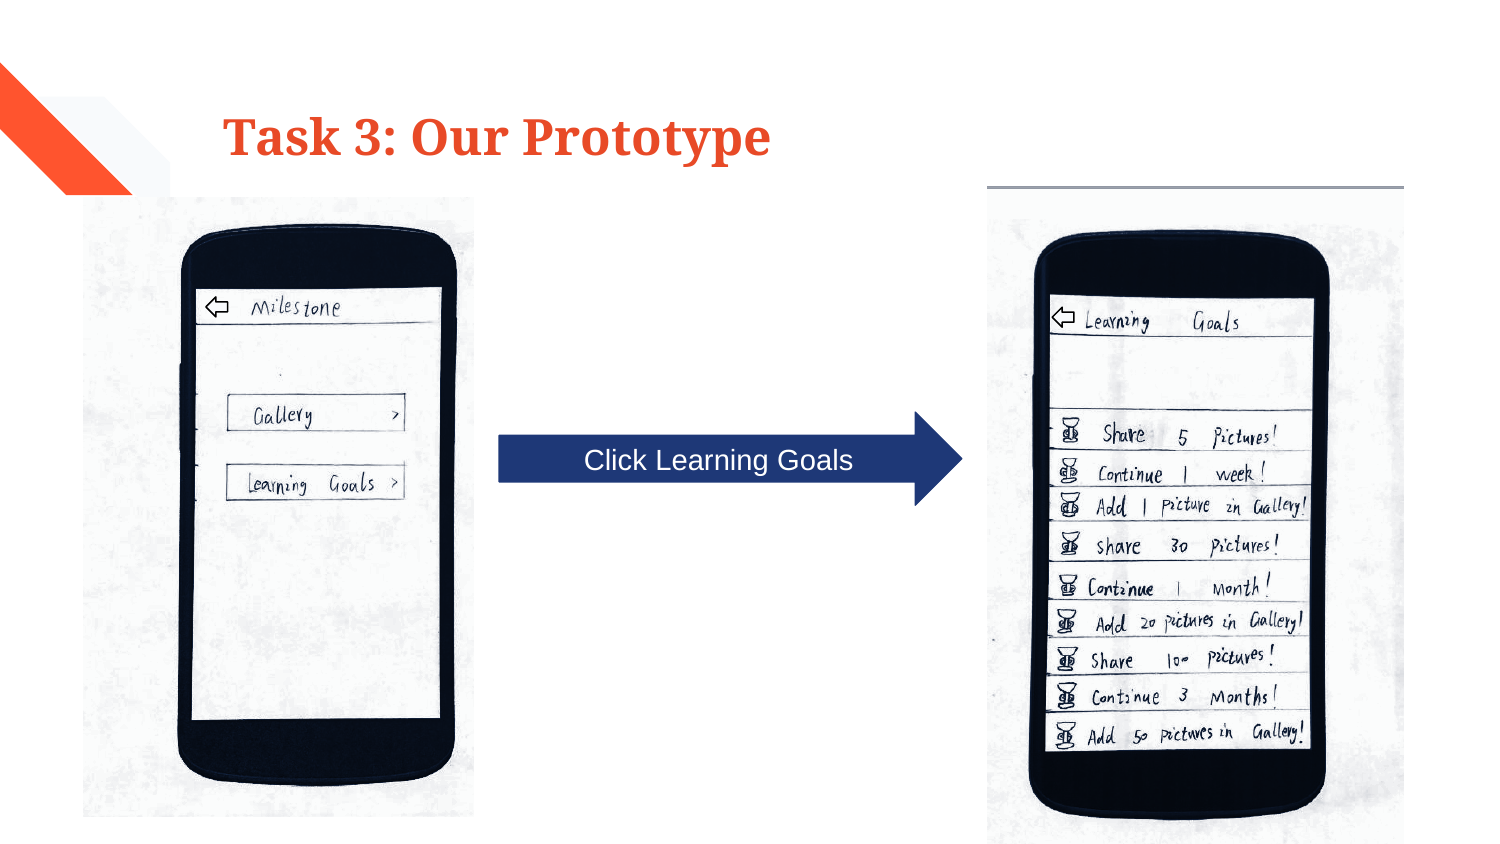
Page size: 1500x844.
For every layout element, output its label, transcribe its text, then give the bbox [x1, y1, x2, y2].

picture [82, 197, 475, 818]
picture [986, 186, 1405, 844]
text_box Click Learning Goals [499, 412, 962, 506]
title Task 3: Our Prototype [212, 64, 1368, 215]
